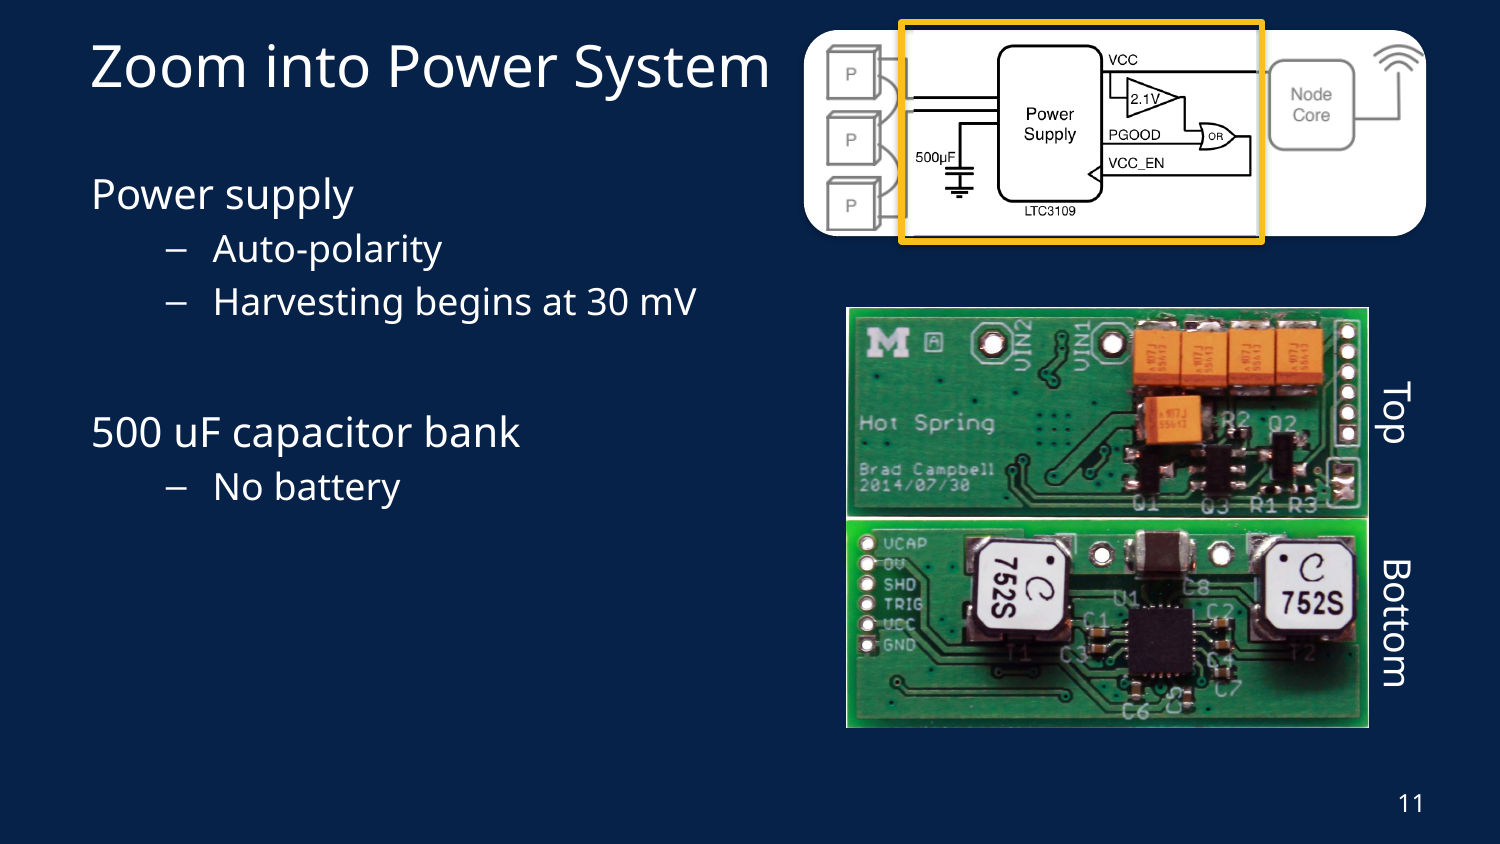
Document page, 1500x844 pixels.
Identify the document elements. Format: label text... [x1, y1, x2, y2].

picture [846, 307, 1369, 728]
text_box Top [1370, 307, 1429, 519]
title Zoom into Power System [76, 22, 801, 121]
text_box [803, 21, 1427, 242]
list Power supply Auto-polarity Harvesting begins at 30 mV 500 uF capacitor bank No battery [76, 160, 773, 782]
slide_number 11 [1088, 782, 1427, 828]
text_box Bottom [1373, 519, 1429, 728]
